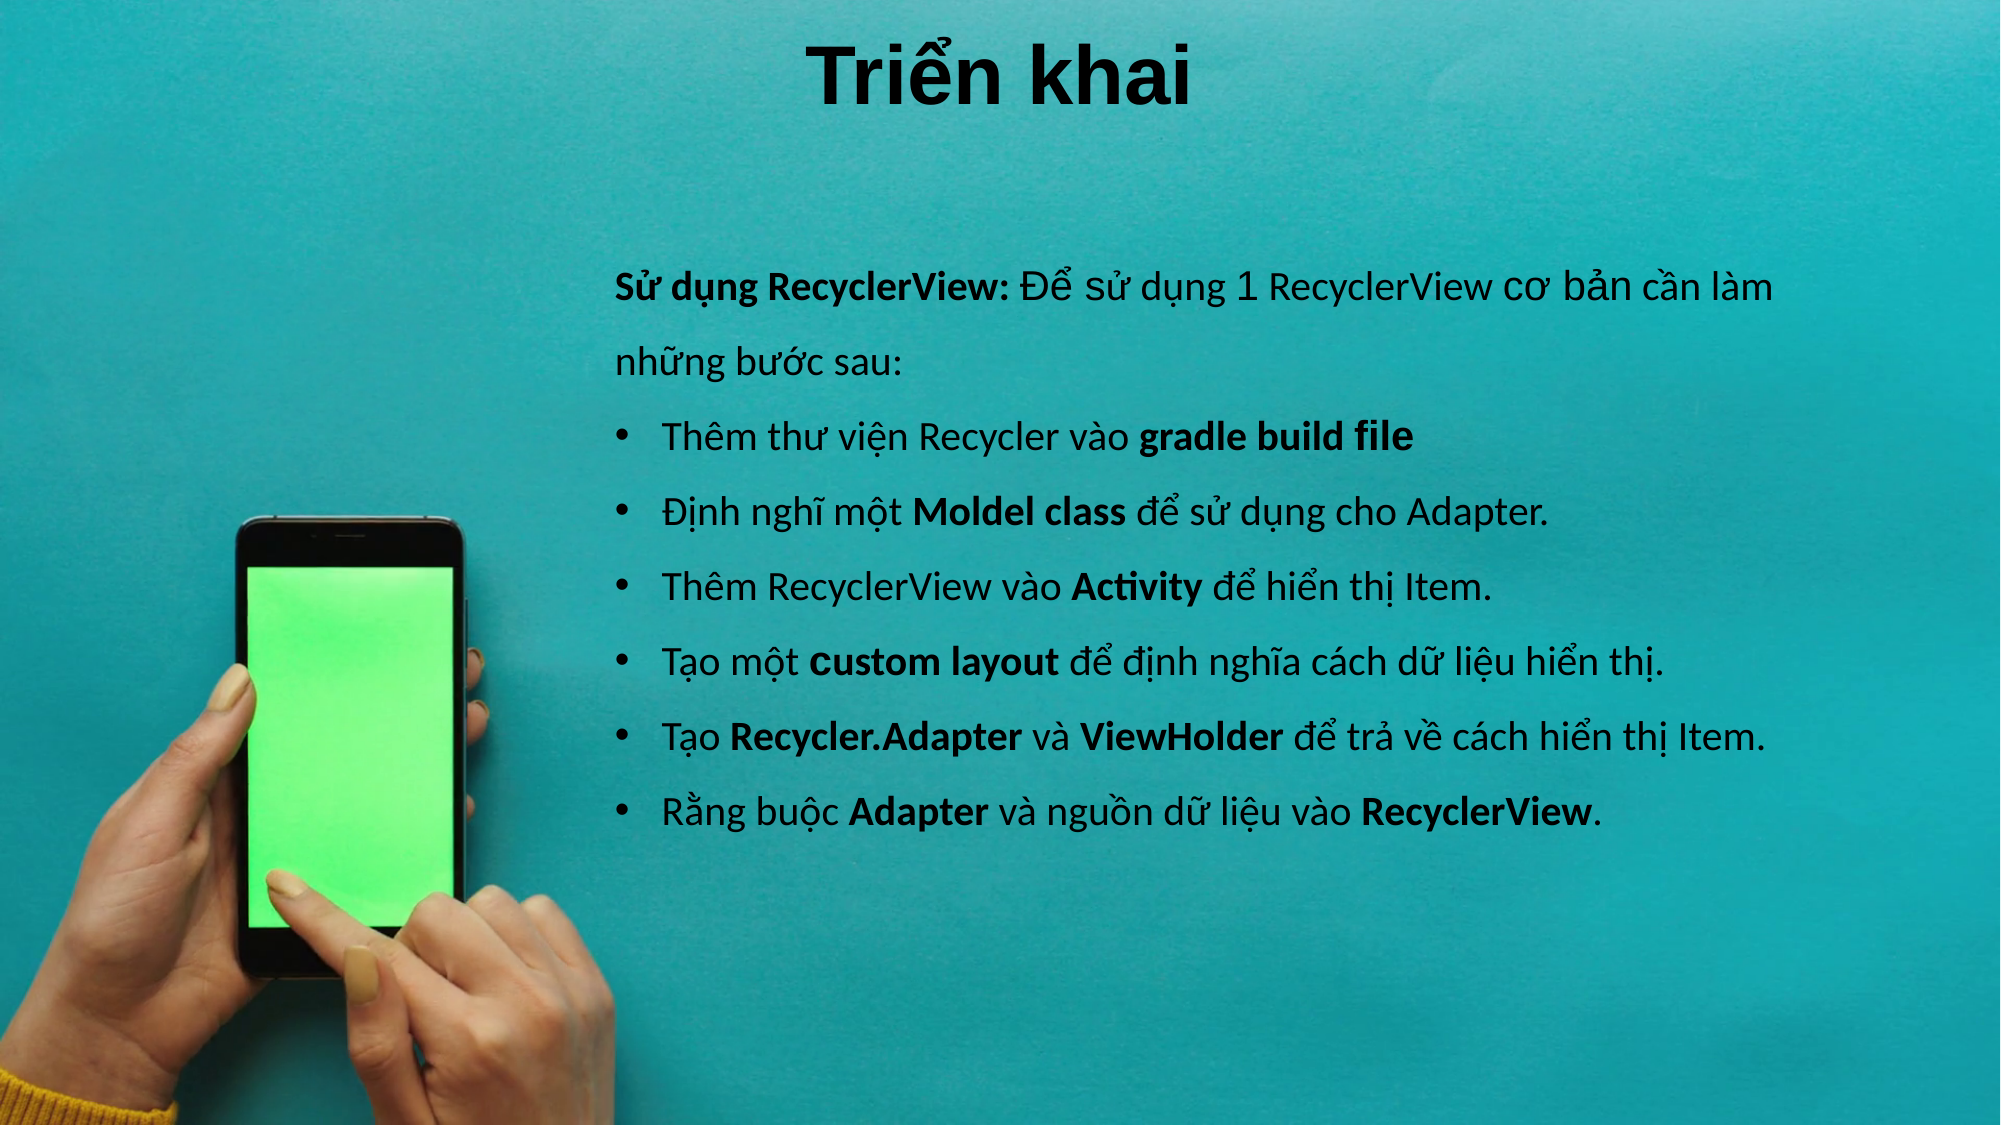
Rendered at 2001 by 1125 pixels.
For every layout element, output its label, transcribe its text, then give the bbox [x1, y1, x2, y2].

text_box Sử dụng RecyclerView: Để sử dụng 1 RecyclerView cơ bản cần làm những bước sau: Thêm thư viện Recycler vào gradle build file Định nghĩ một Moldel class để sử dụng cho Adapter. Thêm RecyclerView vào Activity để hiển thị Item. Tạo một custom layout để định nghĩa cách dữ liệu hiển thị. Tạo Recycler.Adapter và ViewHolder để trả về cách hiển thị Item. Rằng buộc Adapter và nguồn dữ liệu vào RecyclerView. [600, 226, 1874, 887]
picture [0, 0, 2001, 1125]
title Triển khai [787, 33, 1213, 131]
